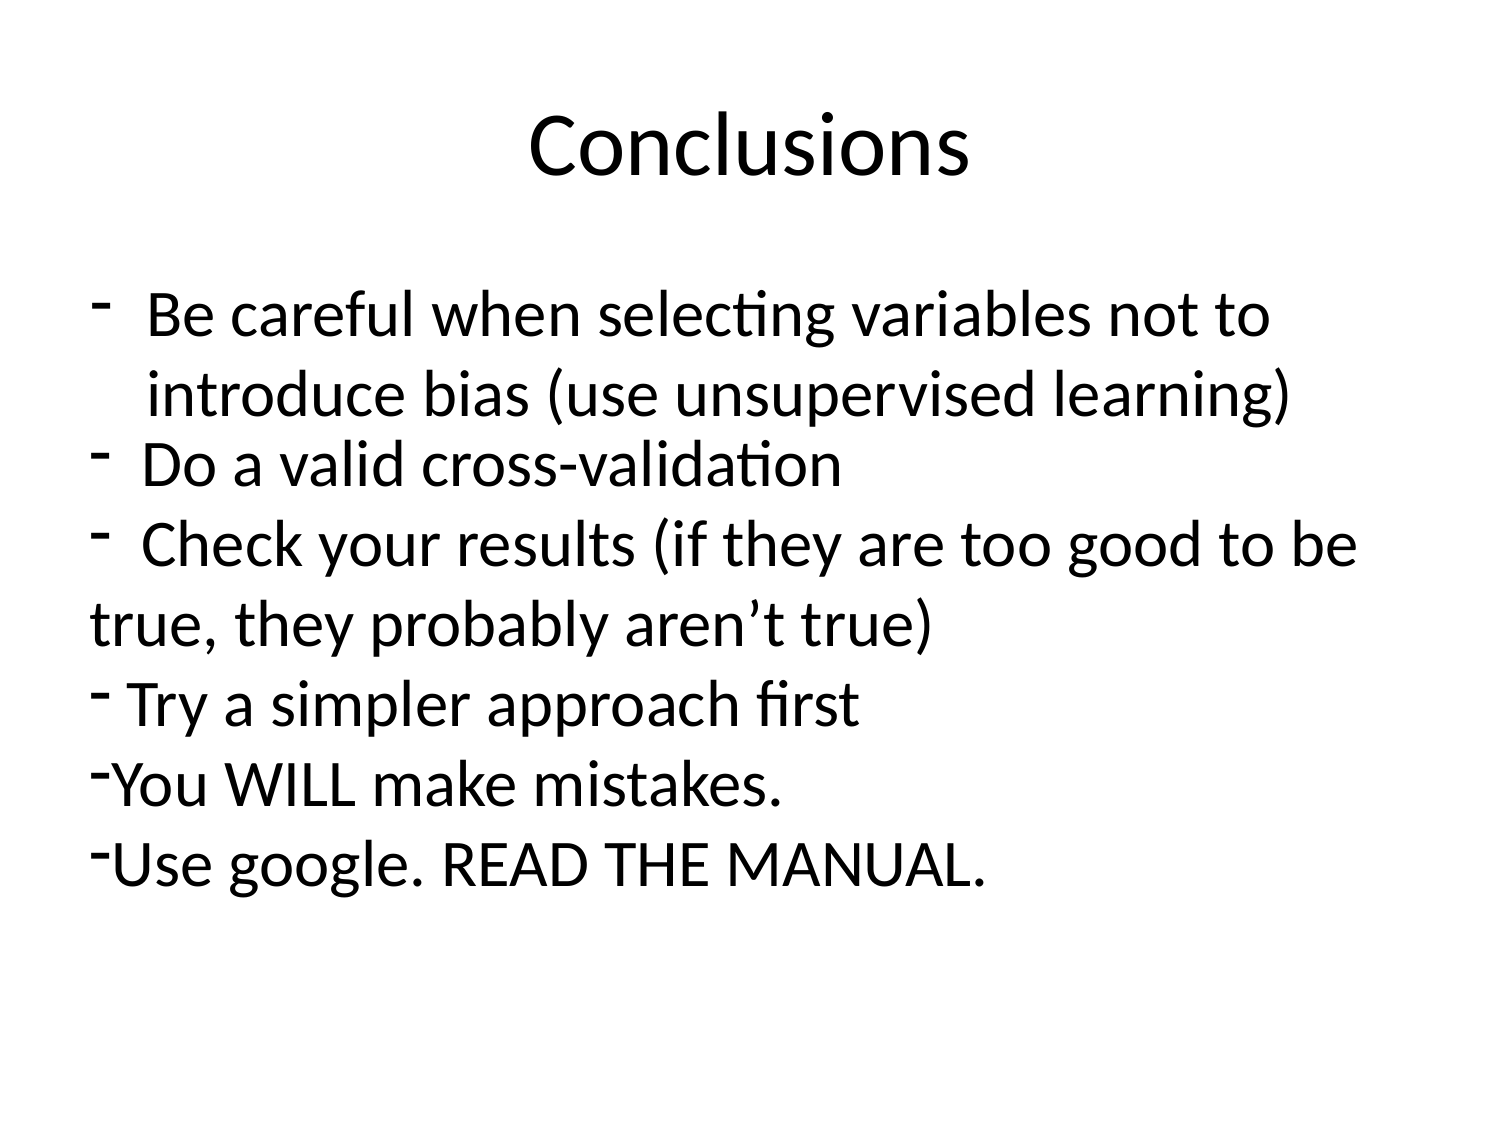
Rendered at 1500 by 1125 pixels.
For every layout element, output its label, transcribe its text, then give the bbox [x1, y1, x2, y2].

title Conclusions [75, 45, 1425, 233]
list Be careful when selecting variables not to introduce bias (use unsupervised learning) [75, 262, 1425, 412]
text_box Do a valid cross-validation Check your results (if they are too good to be true, they probably aren’t true) Try a simpler approach first You WILL make mistakes. Use google. READ THE MANUAL. [74, 412, 1425, 987]
